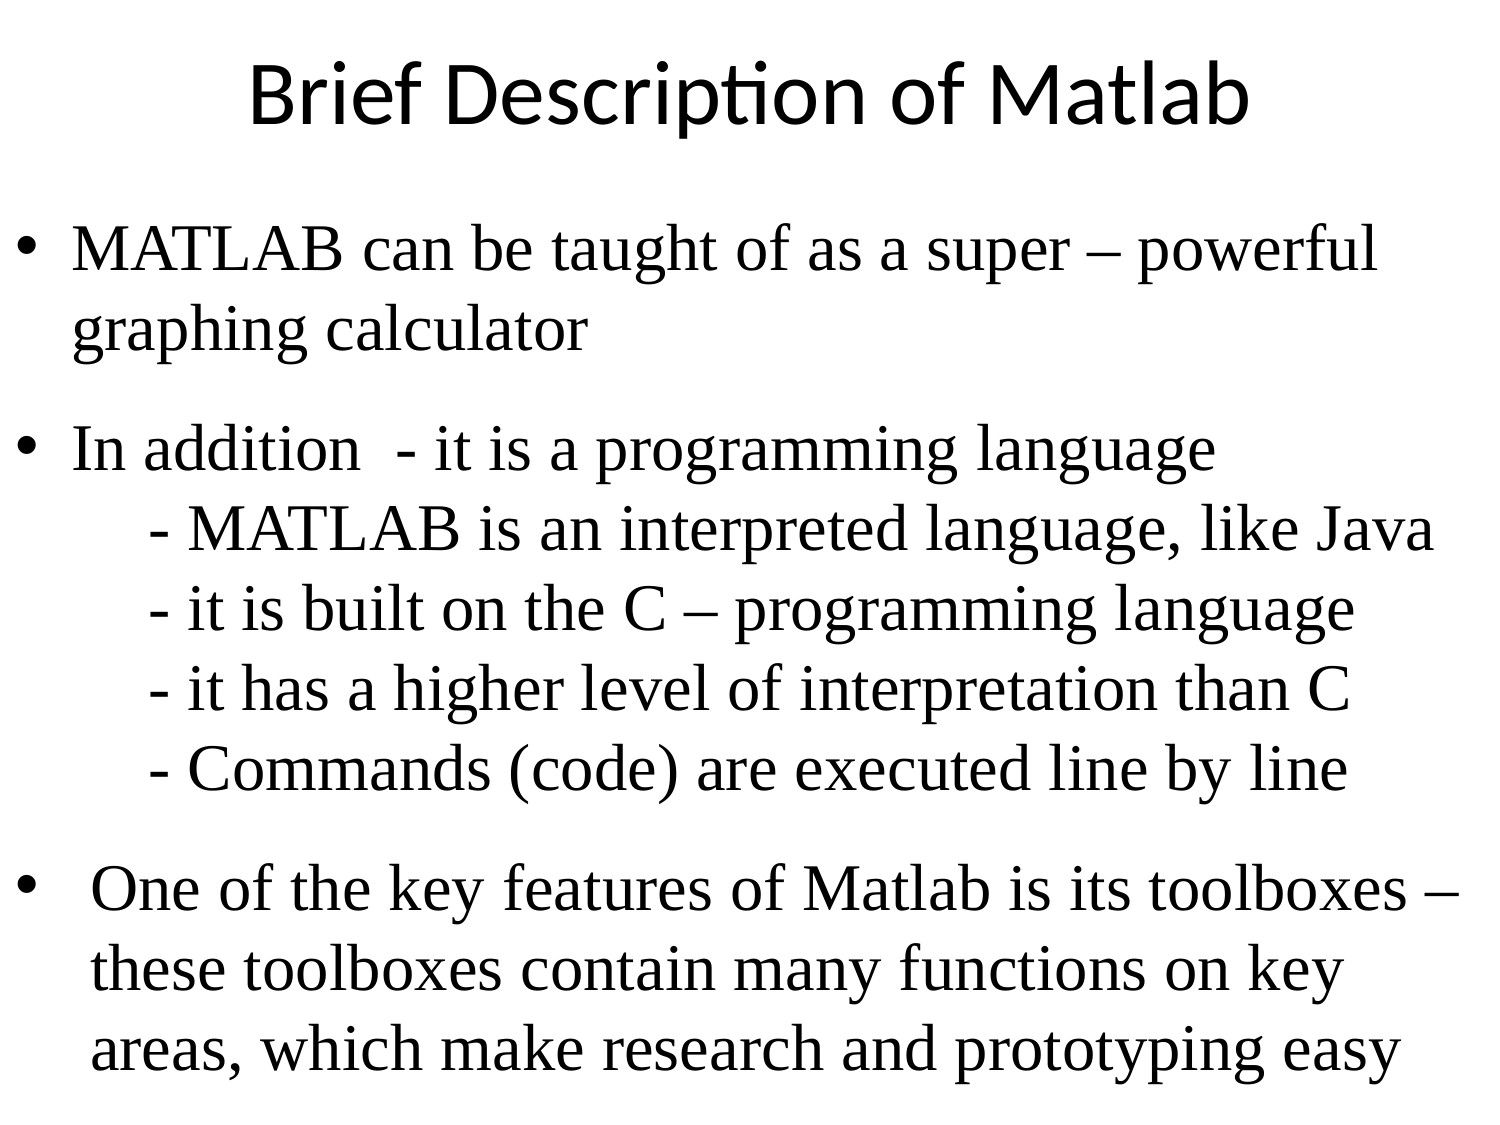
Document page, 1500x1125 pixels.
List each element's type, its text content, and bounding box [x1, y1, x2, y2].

title Brief Description of Matlab [50, 12, 1450, 163]
text_box MATLAB can be taught of as a super – powerful graphing calculator In addition - it is a programming language - MATLAB is an interpreted language, like Java - it is built on the C – programming language - it has a higher level of interpretation than C - Commands (code) are executed line by line One of the key features of Matlab is its toolboxes – these toolboxes contain many functions on key areas, which make research and prototyping easy [0, 199, 1488, 1088]
